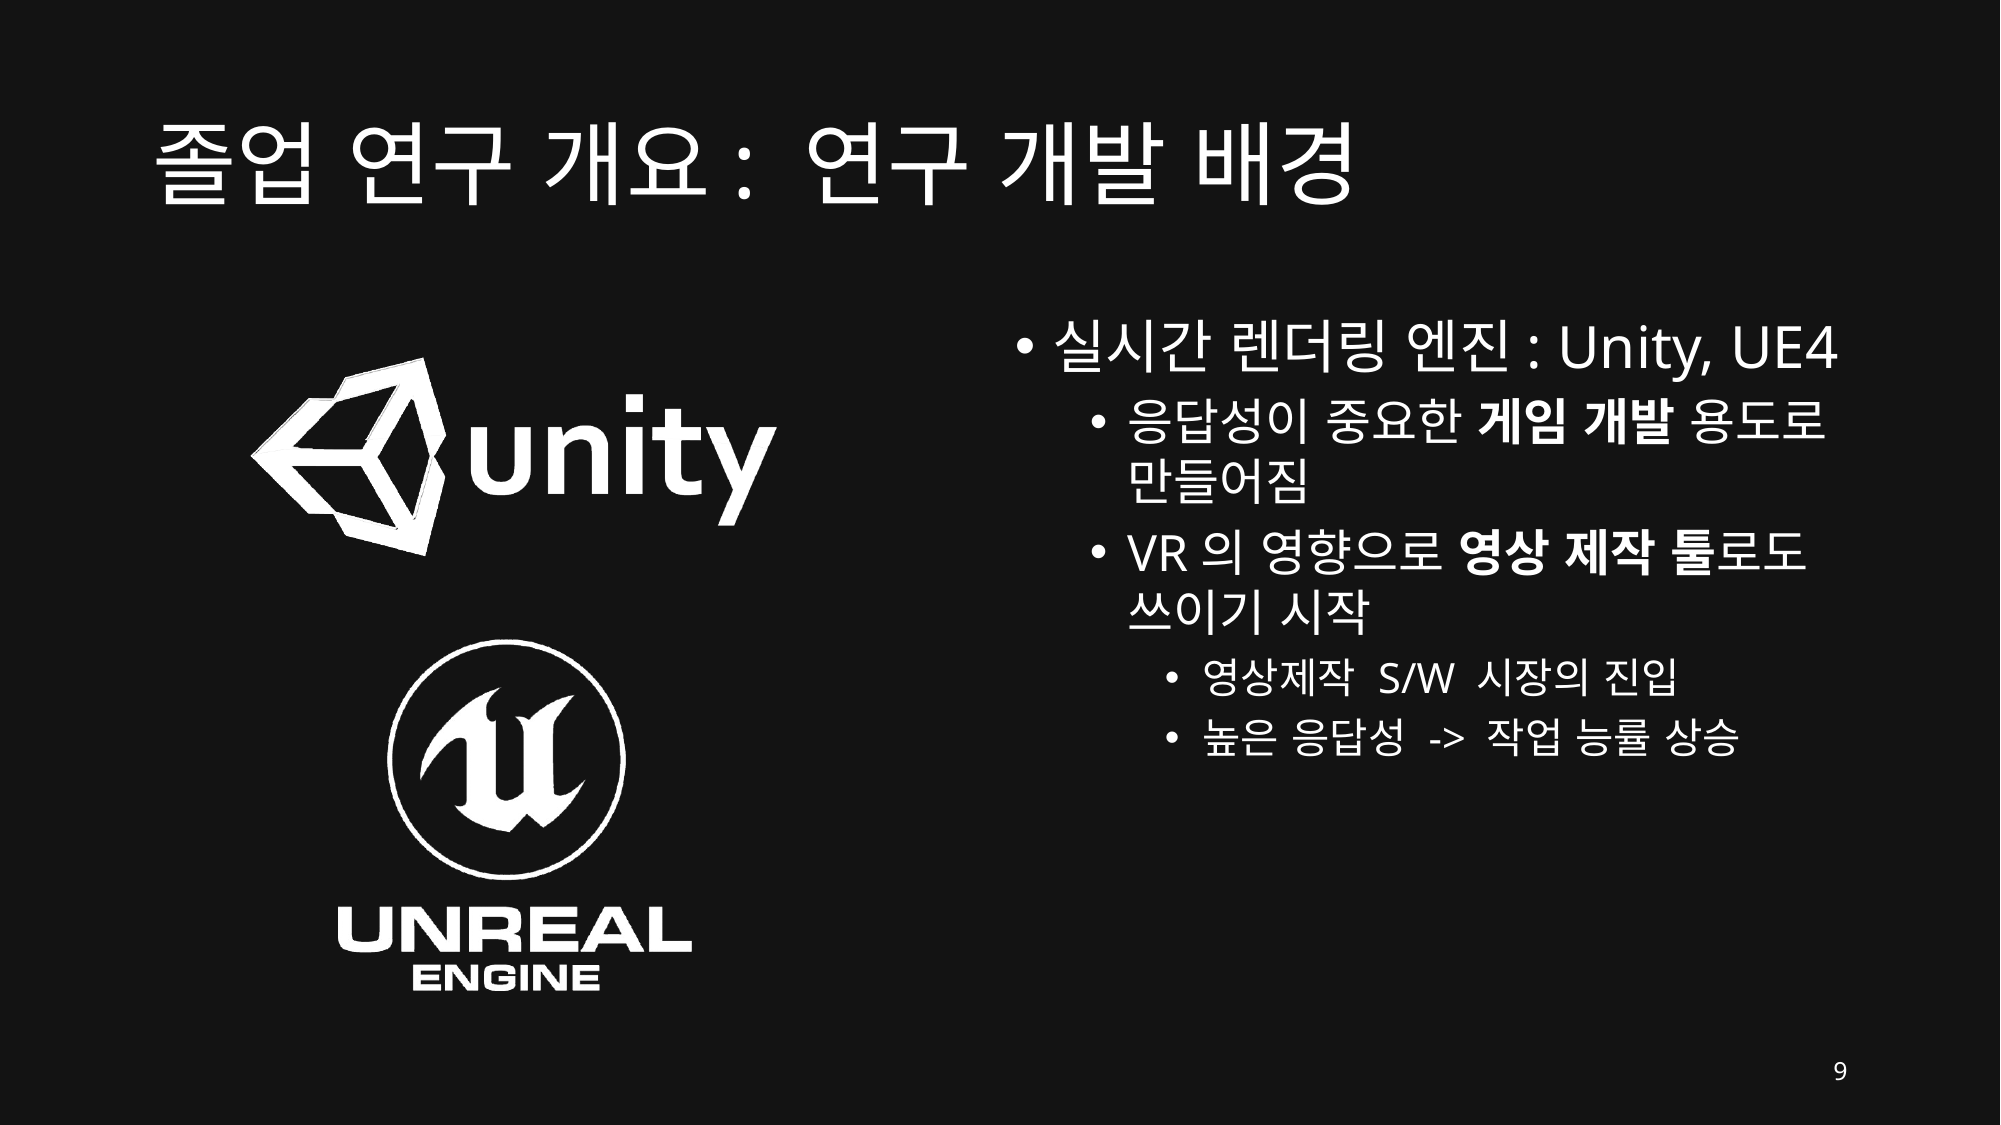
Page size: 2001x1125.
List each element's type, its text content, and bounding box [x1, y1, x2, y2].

picture [240, 602, 783, 1010]
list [240, 303, 783, 602]
text_box 실시간 렌더링 엔진: Unity, UE4 응답성이 중요한 게임 개발 용도로 만들어짐 VR의 영향으로 영상 제작 툴로도 쓰이기 시작 영상제작 S/W 시장의 진입 높은 응답성 -> 작업 능률 상승 [999, 303, 1893, 1017]
slide_number 9 [1412, 1042, 1863, 1103]
title 졸업 연구 개요: 연구 개발 배경 [137, 59, 1863, 278]
